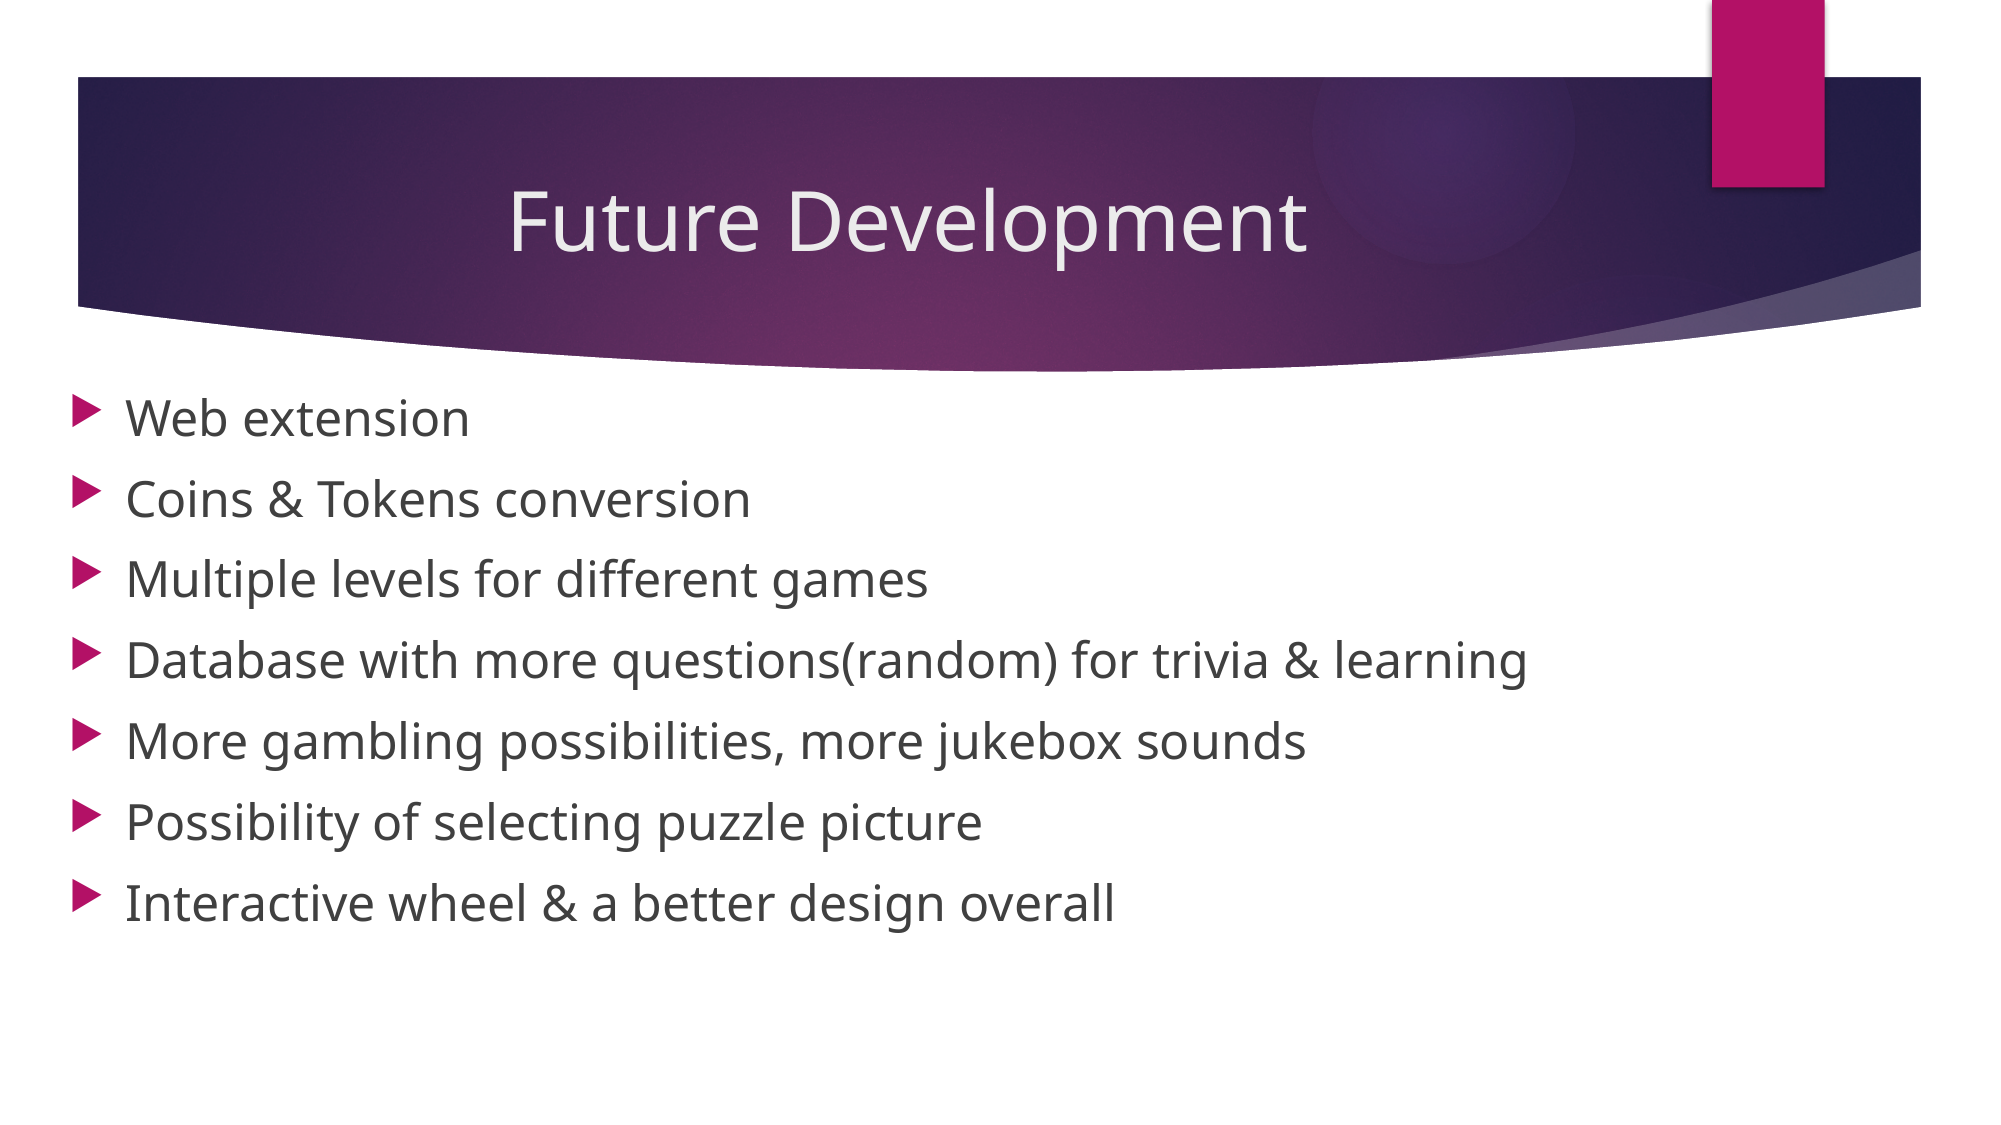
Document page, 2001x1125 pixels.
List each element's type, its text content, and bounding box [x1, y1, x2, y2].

title Future Development [189, 159, 1627, 276]
list Web extension Coins & Tokens conversion Multiple levels for different games Database with more questions(random) for trivia & learning More gambling possibilities, more jukebox sounds Possibility of selecting puzzle picture Interactive wheel & a better design overall [53, 378, 1898, 1101]
